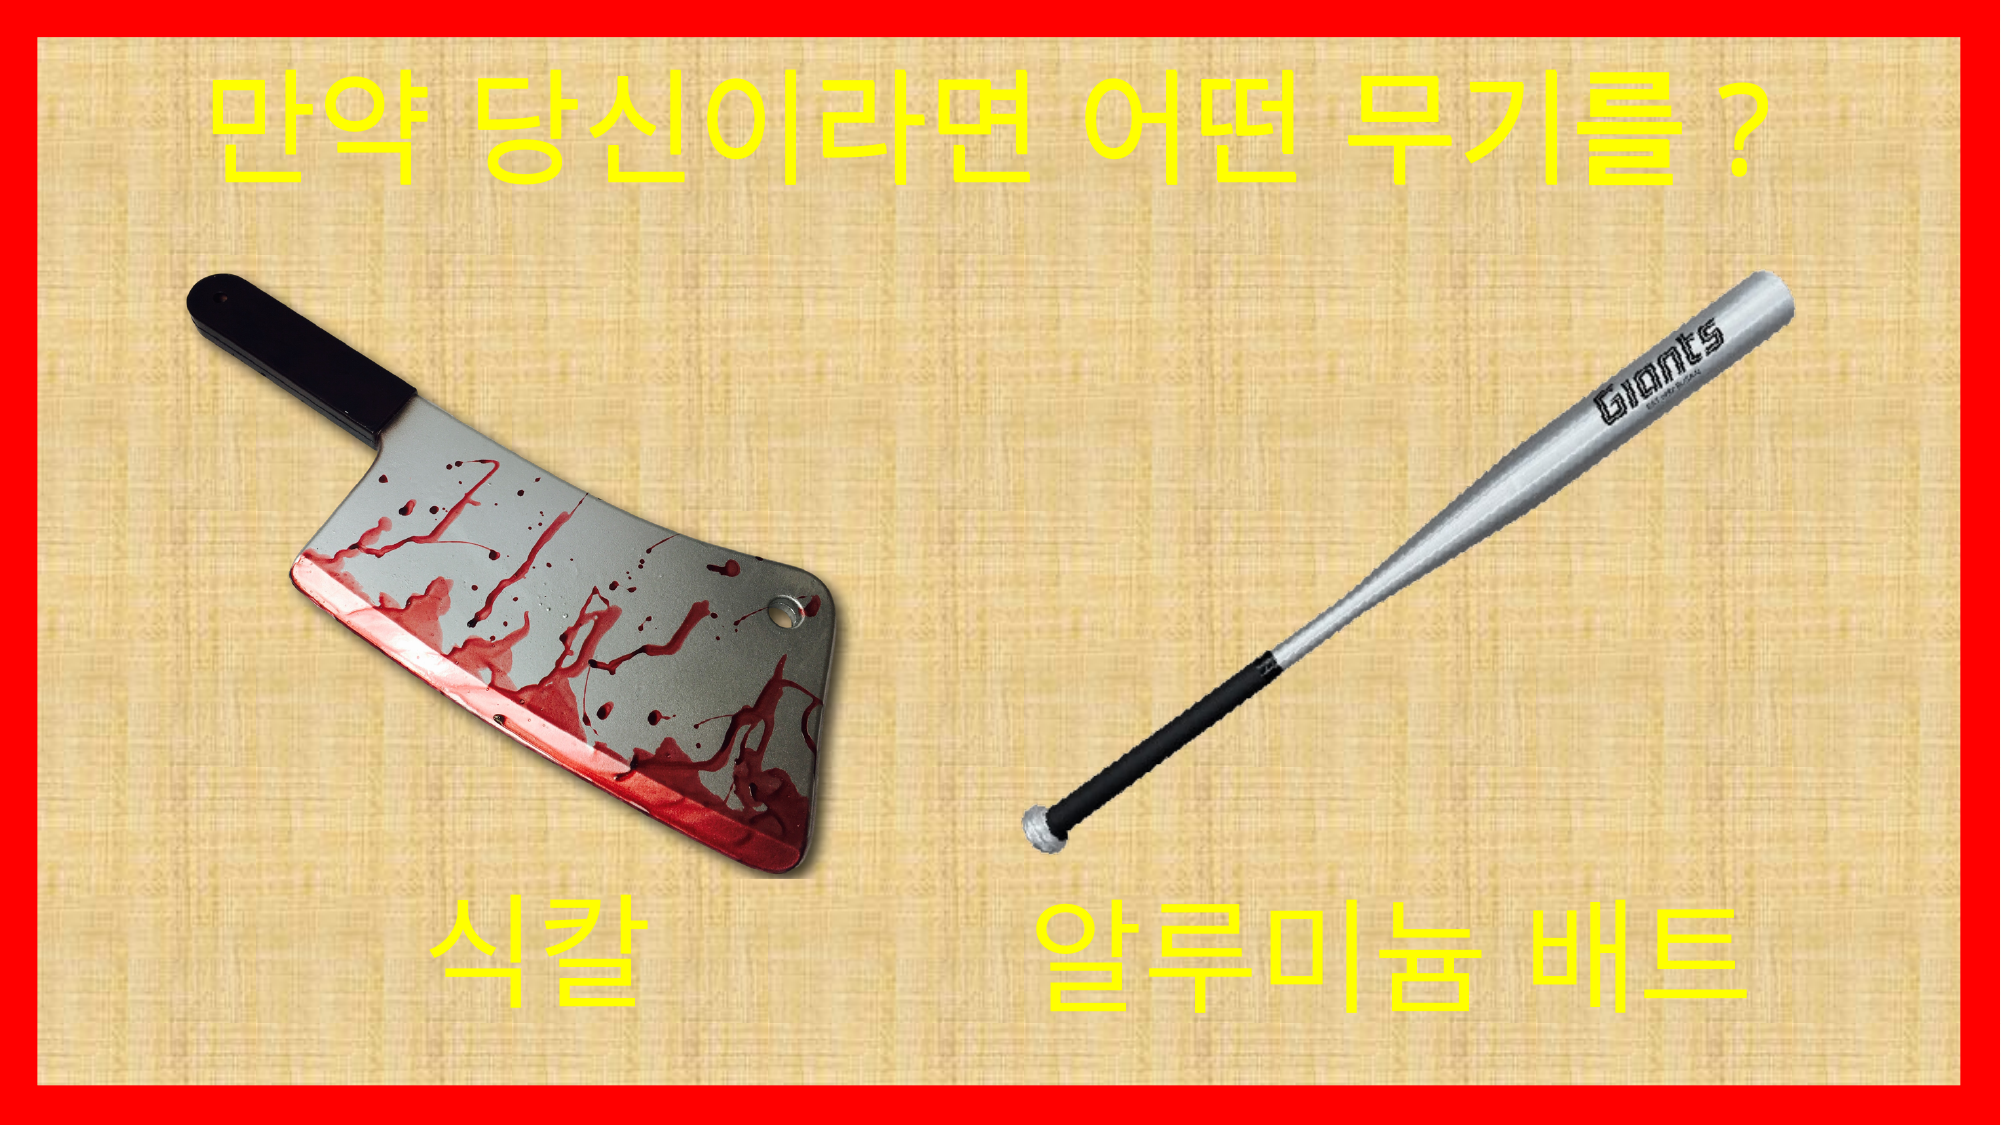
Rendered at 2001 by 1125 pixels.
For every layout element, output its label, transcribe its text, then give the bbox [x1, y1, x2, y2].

text_box [0, 0, 2000, 1125]
picture [38, 38, 1959, 1084]
text_box 만약 당신이라면 어떤 무기를? [124, 38, 1850, 244]
text_box 알루미늄 배트 [1013, 963, 1769, 1036]
text_box 식칼 [407, 926, 668, 1031]
